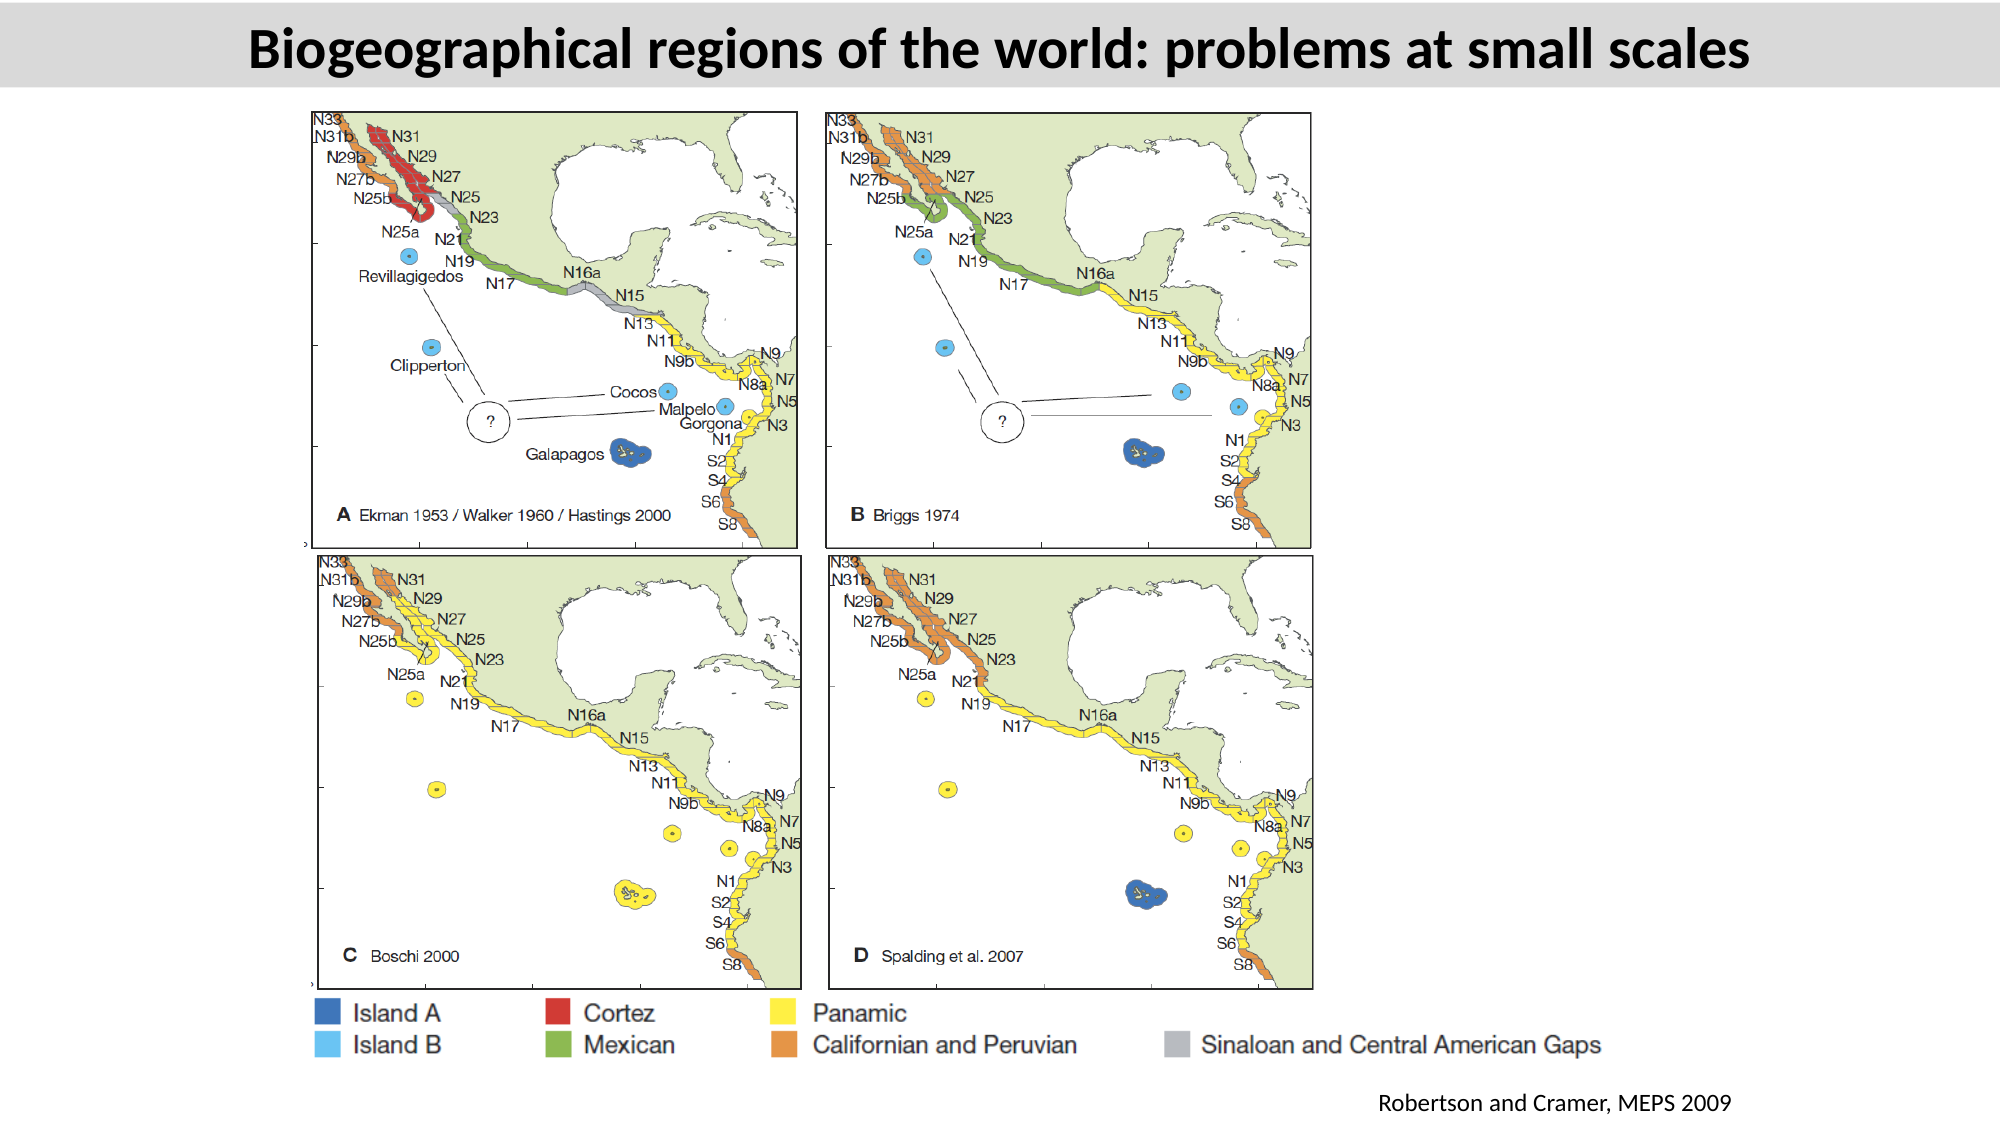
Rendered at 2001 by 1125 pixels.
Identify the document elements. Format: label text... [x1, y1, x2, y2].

picture [298, 105, 1621, 1064]
text_box Robertson and Cramer, MEPS 2009 [1363, 1078, 1748, 1124]
text_box Biogeographical regions of the world: problems at small scales [0, 2, 2000, 88]
